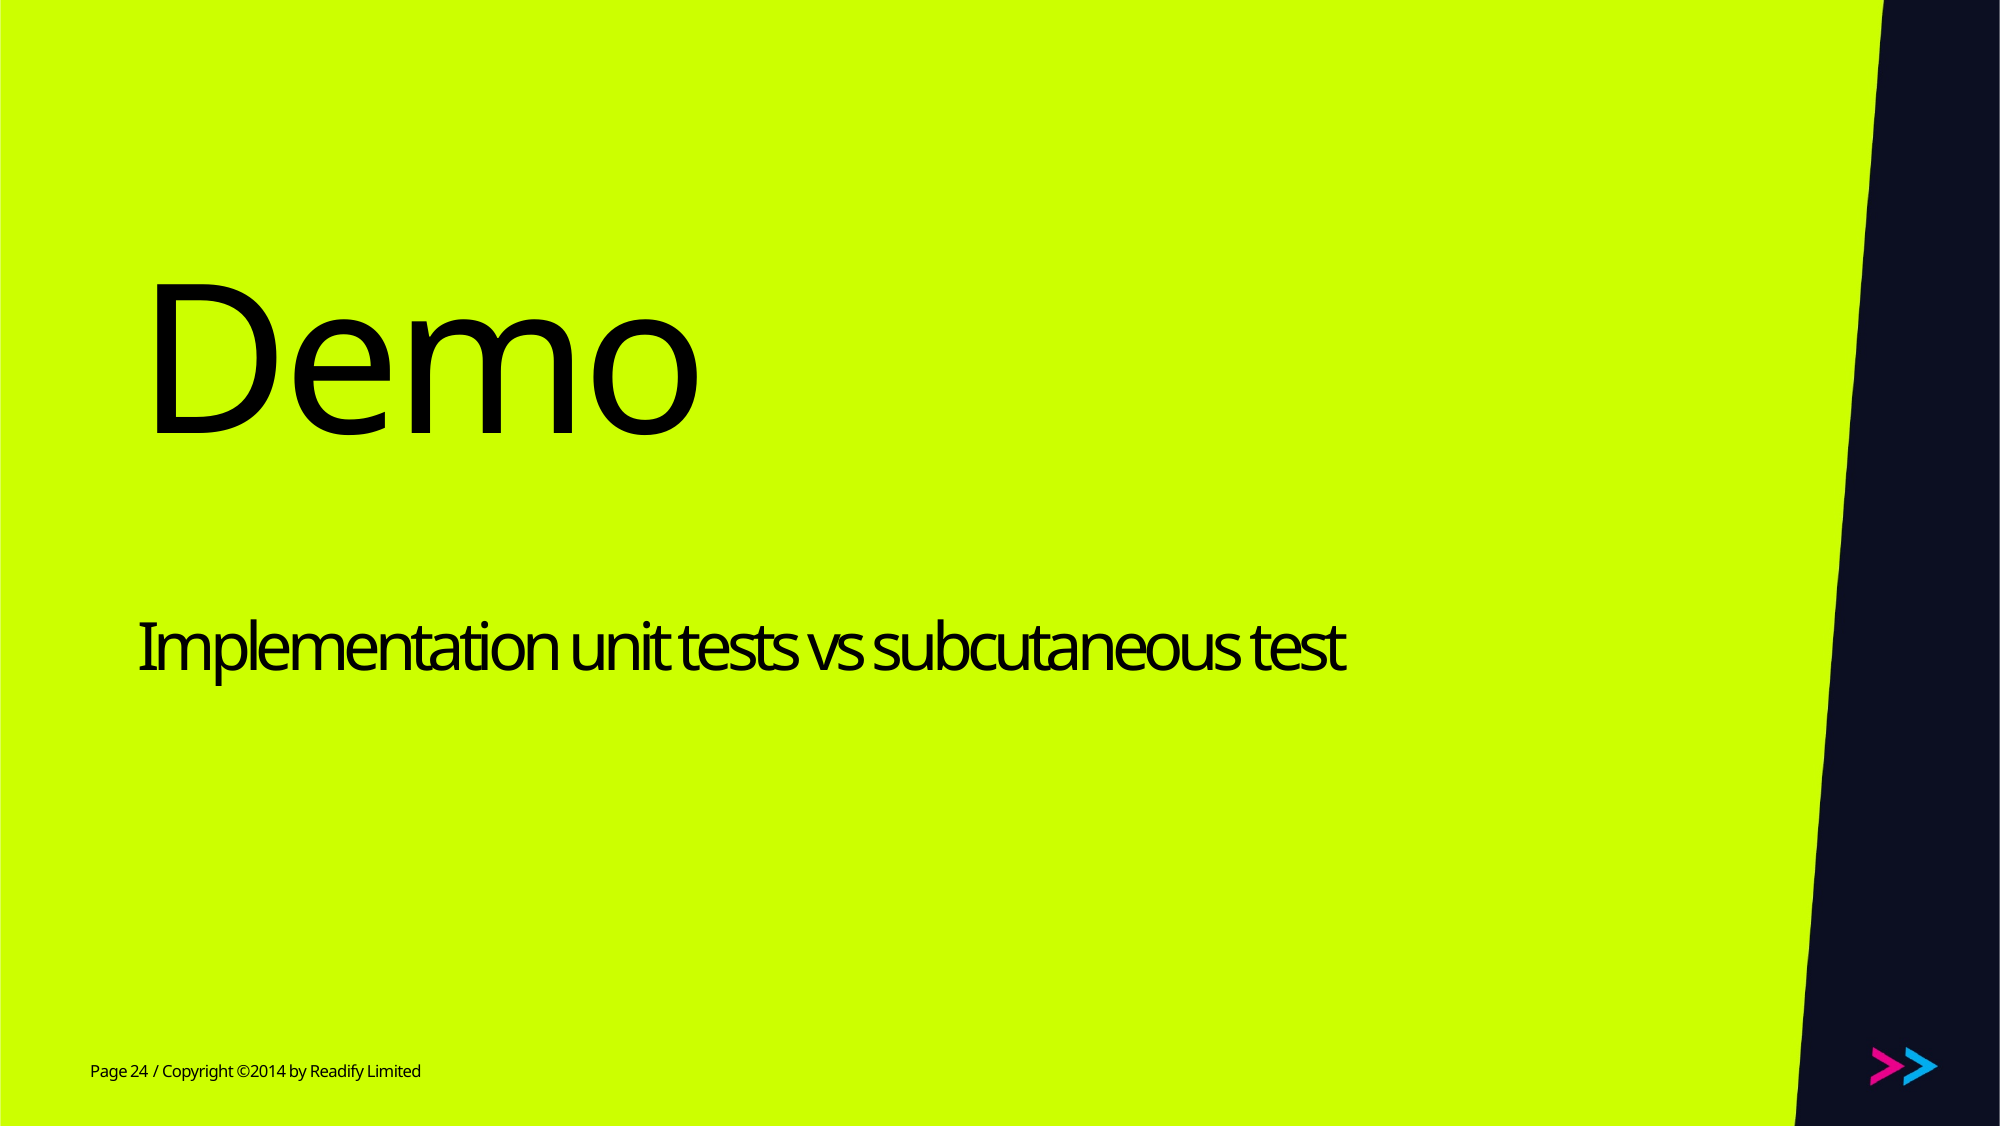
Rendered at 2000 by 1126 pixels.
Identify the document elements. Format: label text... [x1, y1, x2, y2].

title Demo Implementation unit tests vs subcutaneous test [137, 267, 1697, 1012]
slide_number 24 [130, 1061, 166, 1113]
picture [0, 0, 2000, 1126]
footer / Copyright ©2014 by Readify Limited [166, 1061, 1504, 1113]
